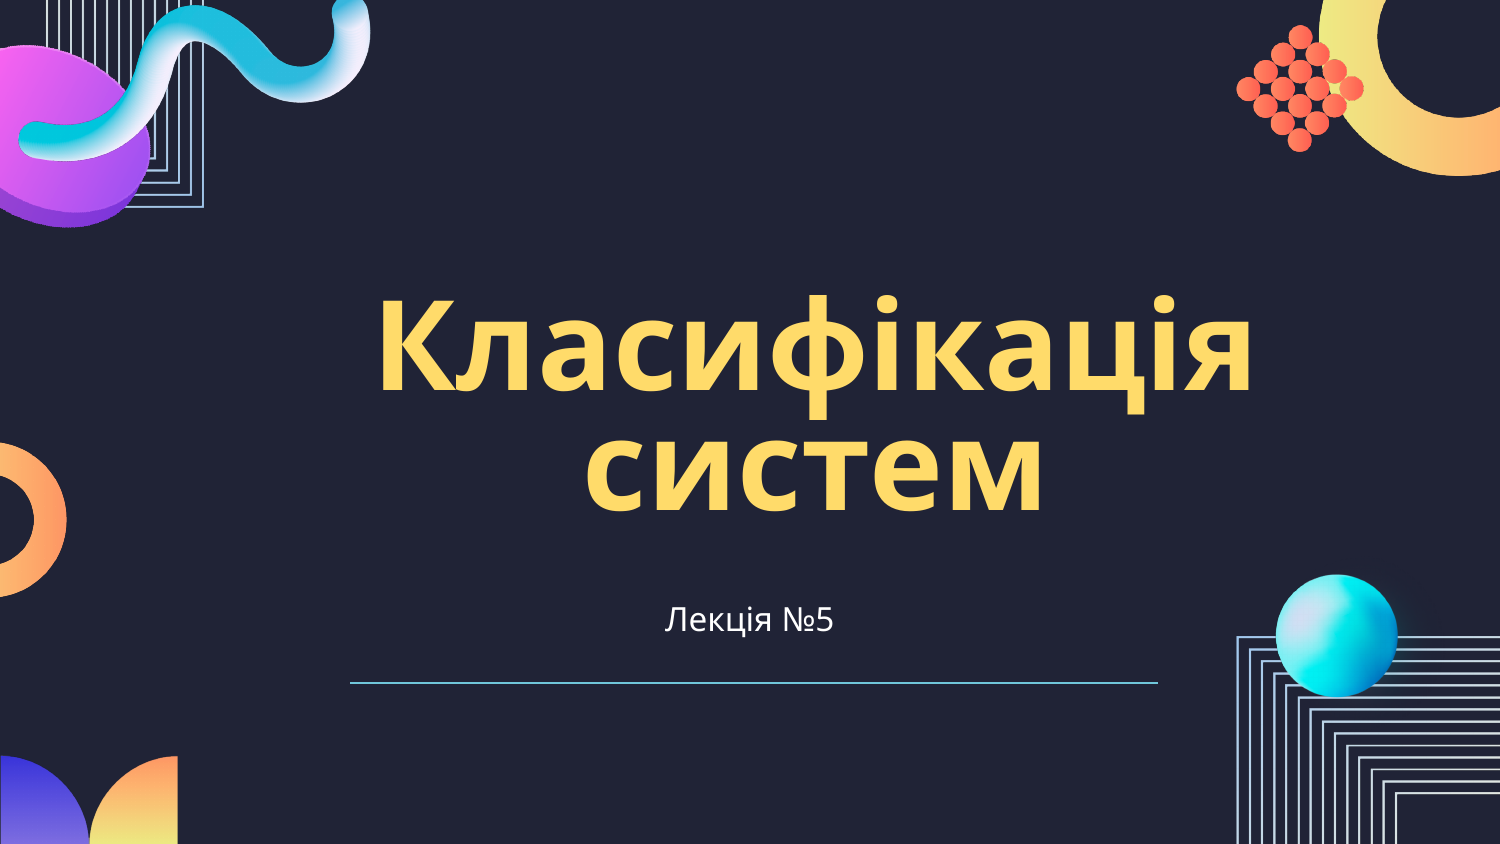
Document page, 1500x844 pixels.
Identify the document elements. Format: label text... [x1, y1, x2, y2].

picture [1236, 0, 1500, 176]
picture [1236, 524, 1500, 844]
picture [1, 756, 178, 844]
picture [0, 441, 67, 598]
title Класифікація систем [354, 147, 1278, 550]
subtitle Лекція №5 [354, 576, 1146, 655]
picture [0, 0, 376, 254]
